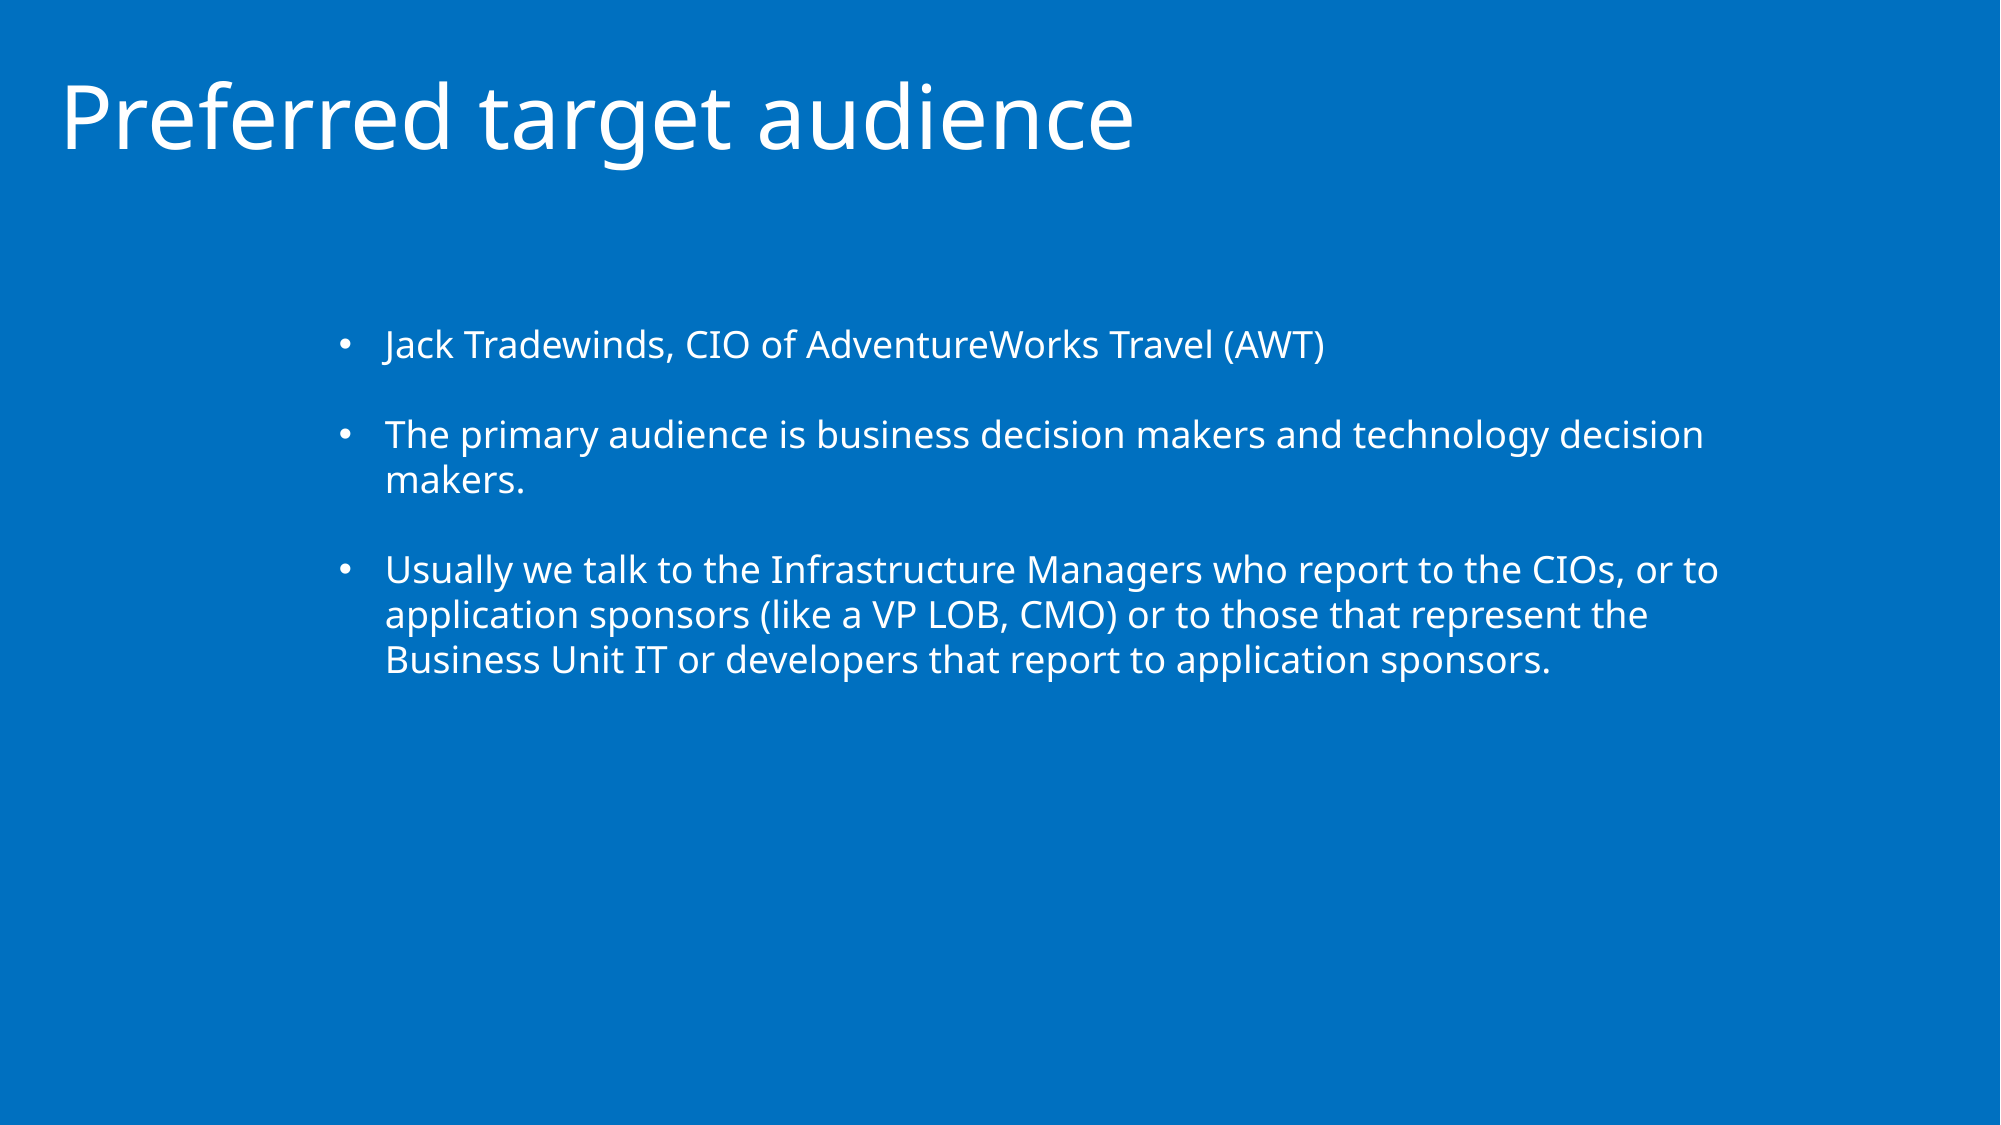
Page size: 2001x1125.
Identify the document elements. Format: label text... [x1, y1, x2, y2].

title Preferred target audience [44, 47, 1930, 195]
text_box Jack Tradewinds, CIO of AdventureWorks Travel (AWT) The primary audience is business decision makers and technology decision makers. Usually we talk to the Infrastructure Managers who report to the CIOs, or to application sponsors (like a VP LOB, CMO) or to those that represent the Business Unit IT or developers that report to application sponsors. [316, 303, 1830, 699]
